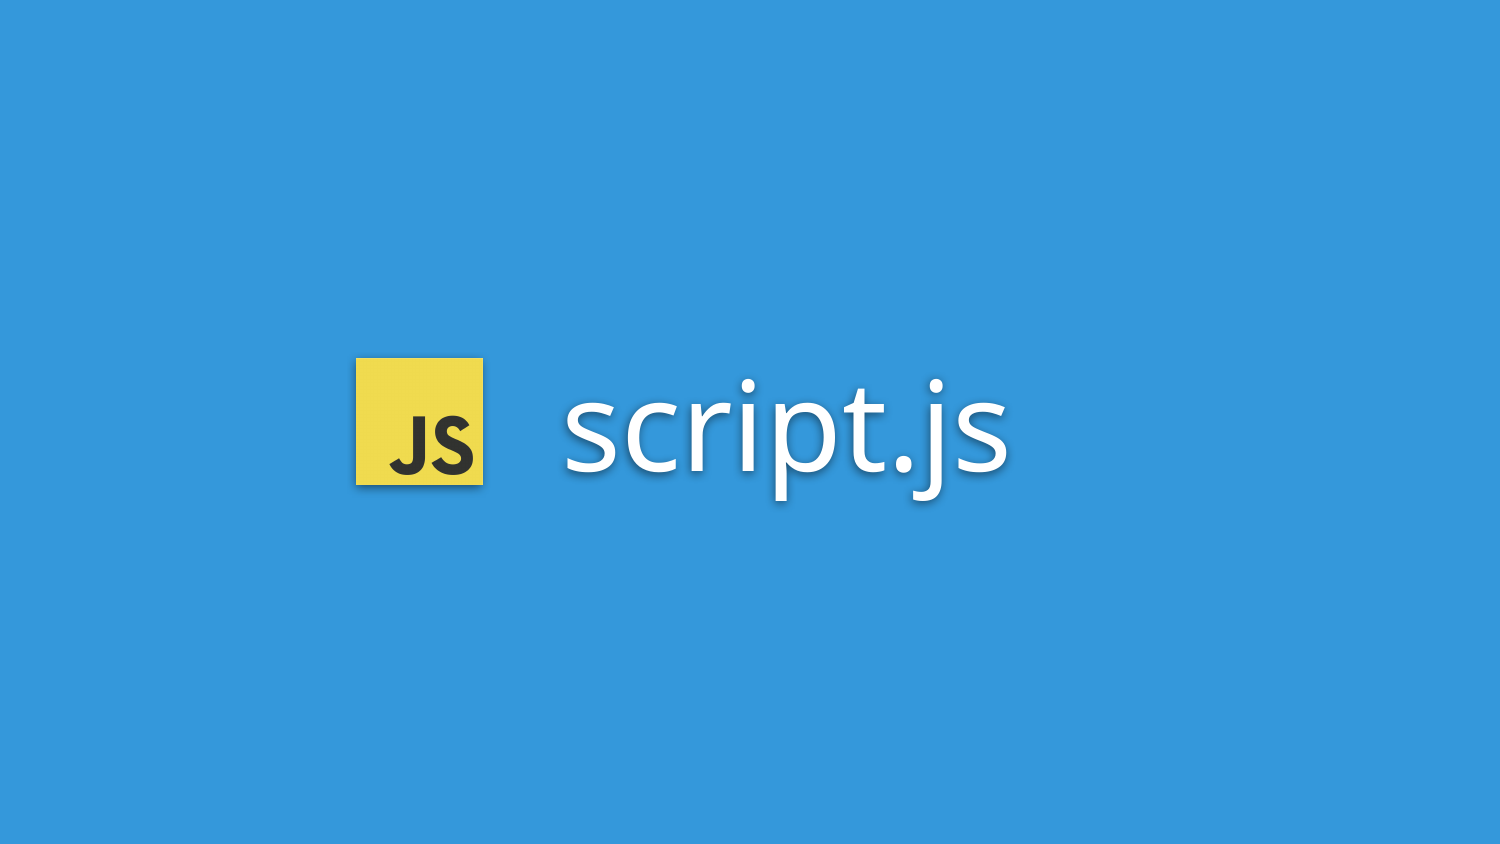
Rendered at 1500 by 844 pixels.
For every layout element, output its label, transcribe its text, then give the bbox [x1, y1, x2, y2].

picture [356, 358, 483, 485]
text_box script.js [37, 279, 1500, 564]
